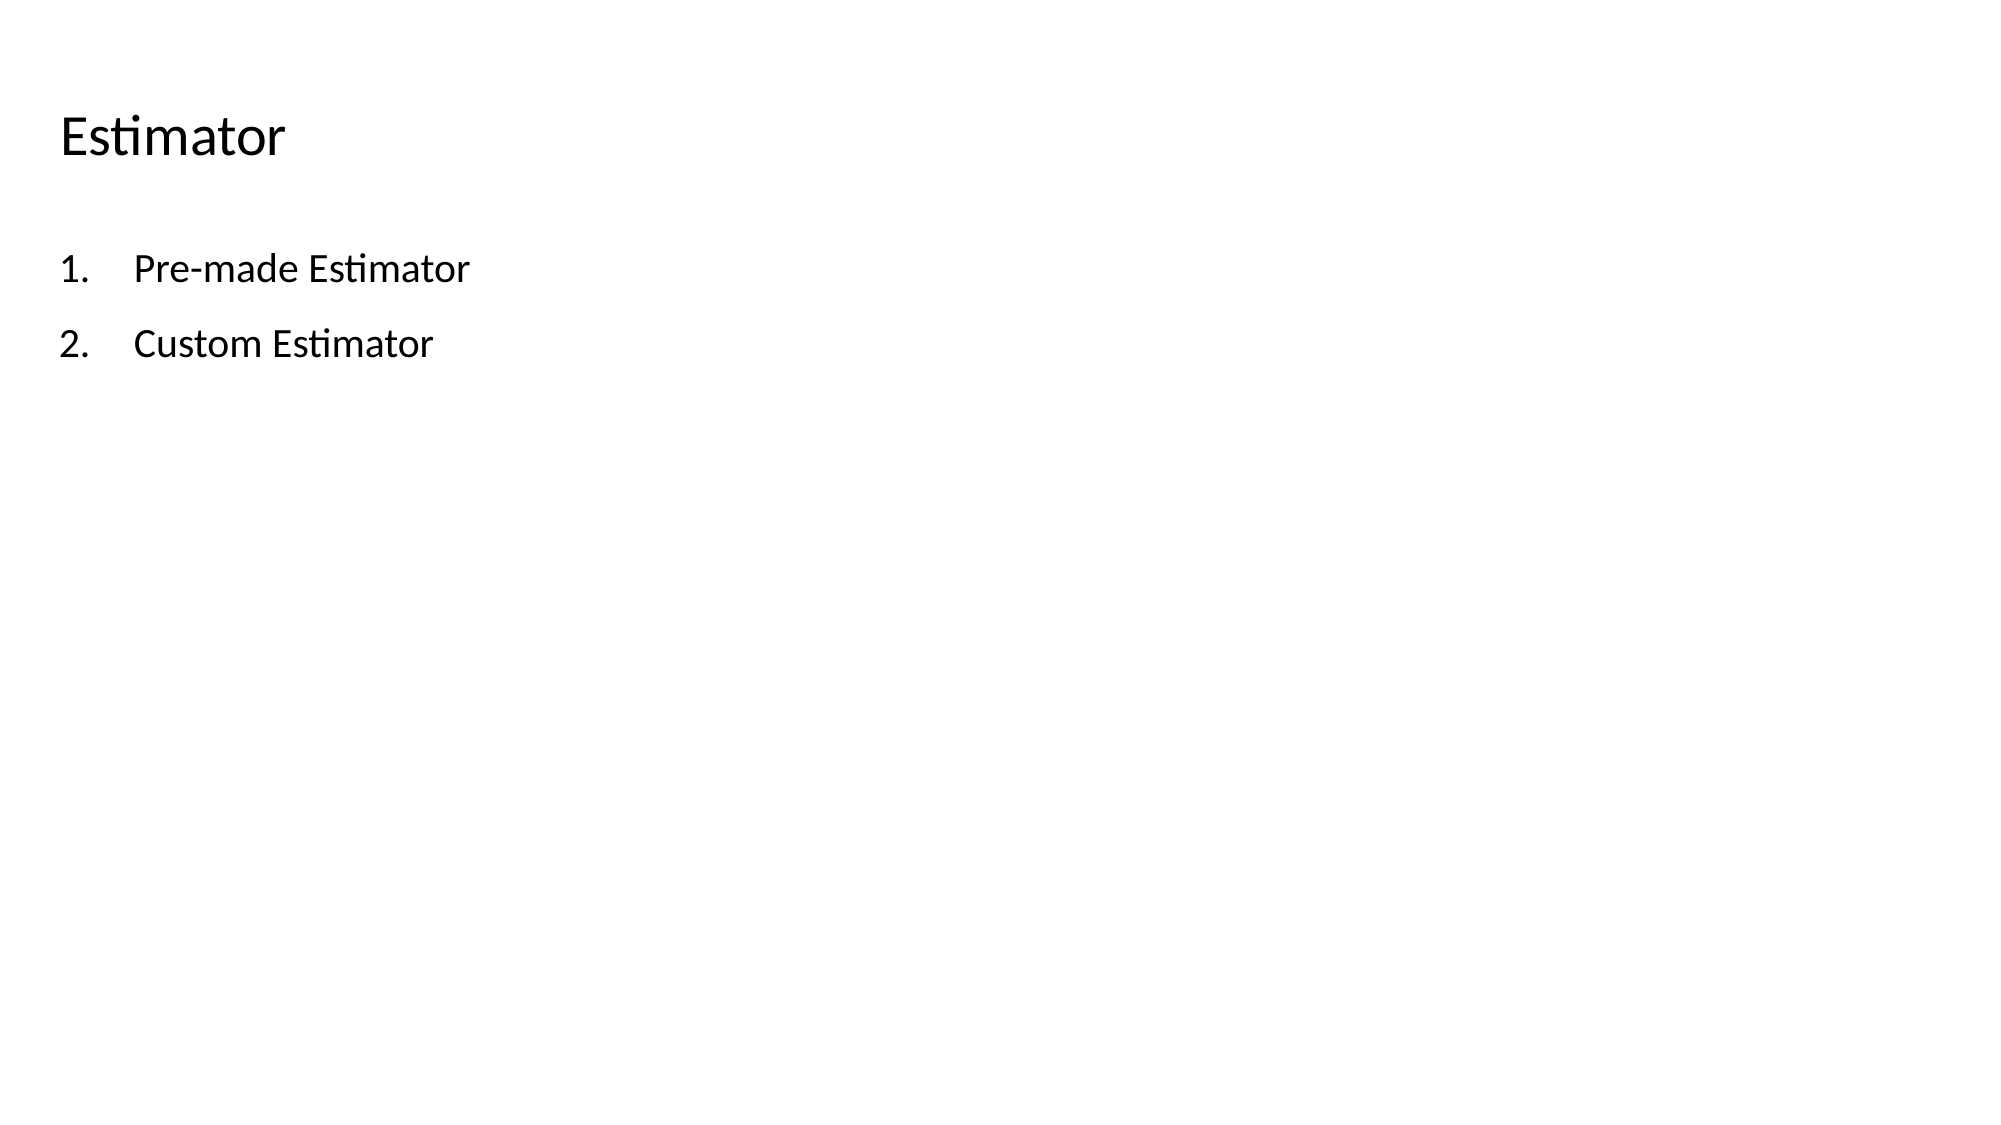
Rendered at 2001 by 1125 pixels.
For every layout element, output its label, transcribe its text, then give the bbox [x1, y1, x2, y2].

text_box Estimator [45, 89, 303, 175]
text_box Pre-made Estimator Custom Estimator [44, 208, 1838, 449]
